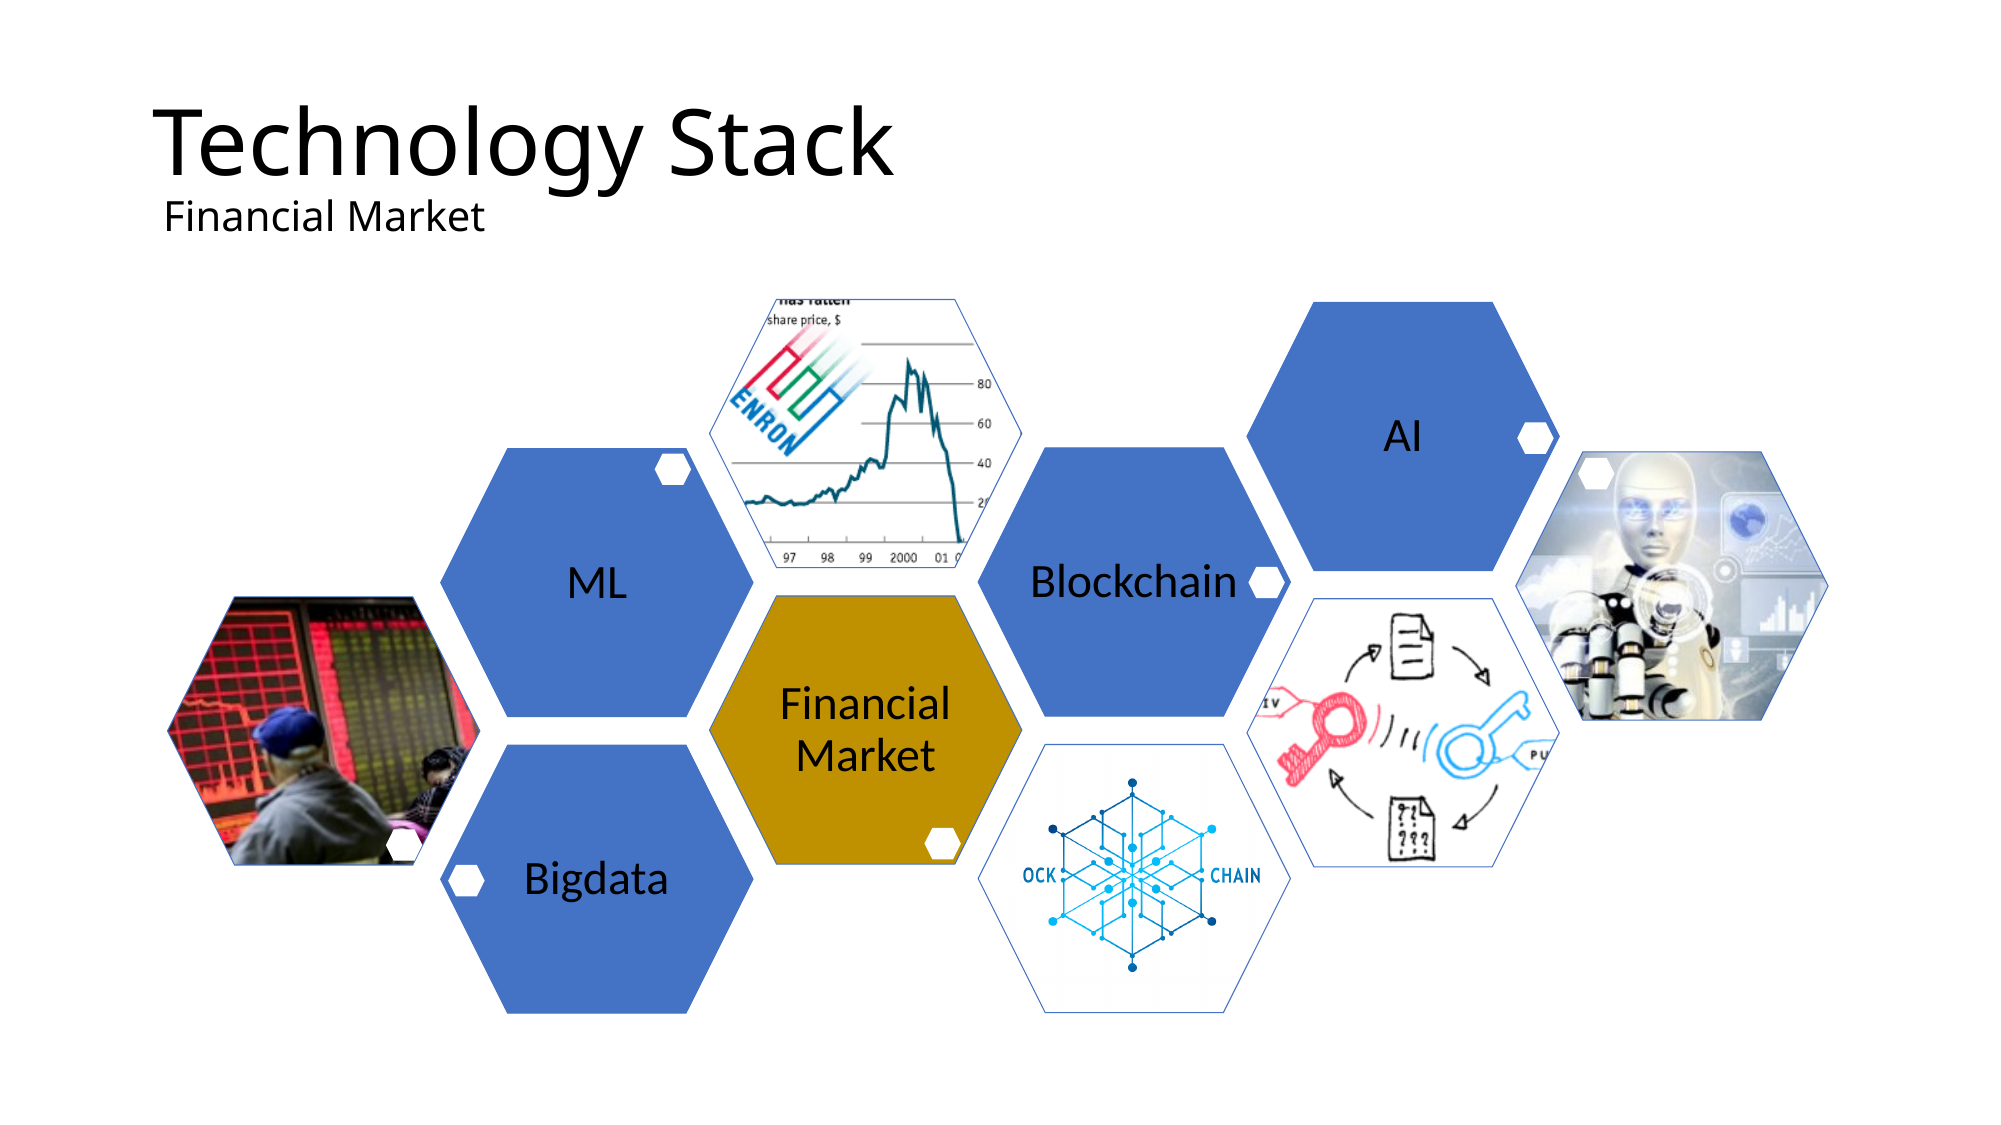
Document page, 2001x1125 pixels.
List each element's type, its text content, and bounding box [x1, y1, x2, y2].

title Technology Stack Financial Market [137, 59, 1863, 278]
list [137, 299, 1863, 1014]
